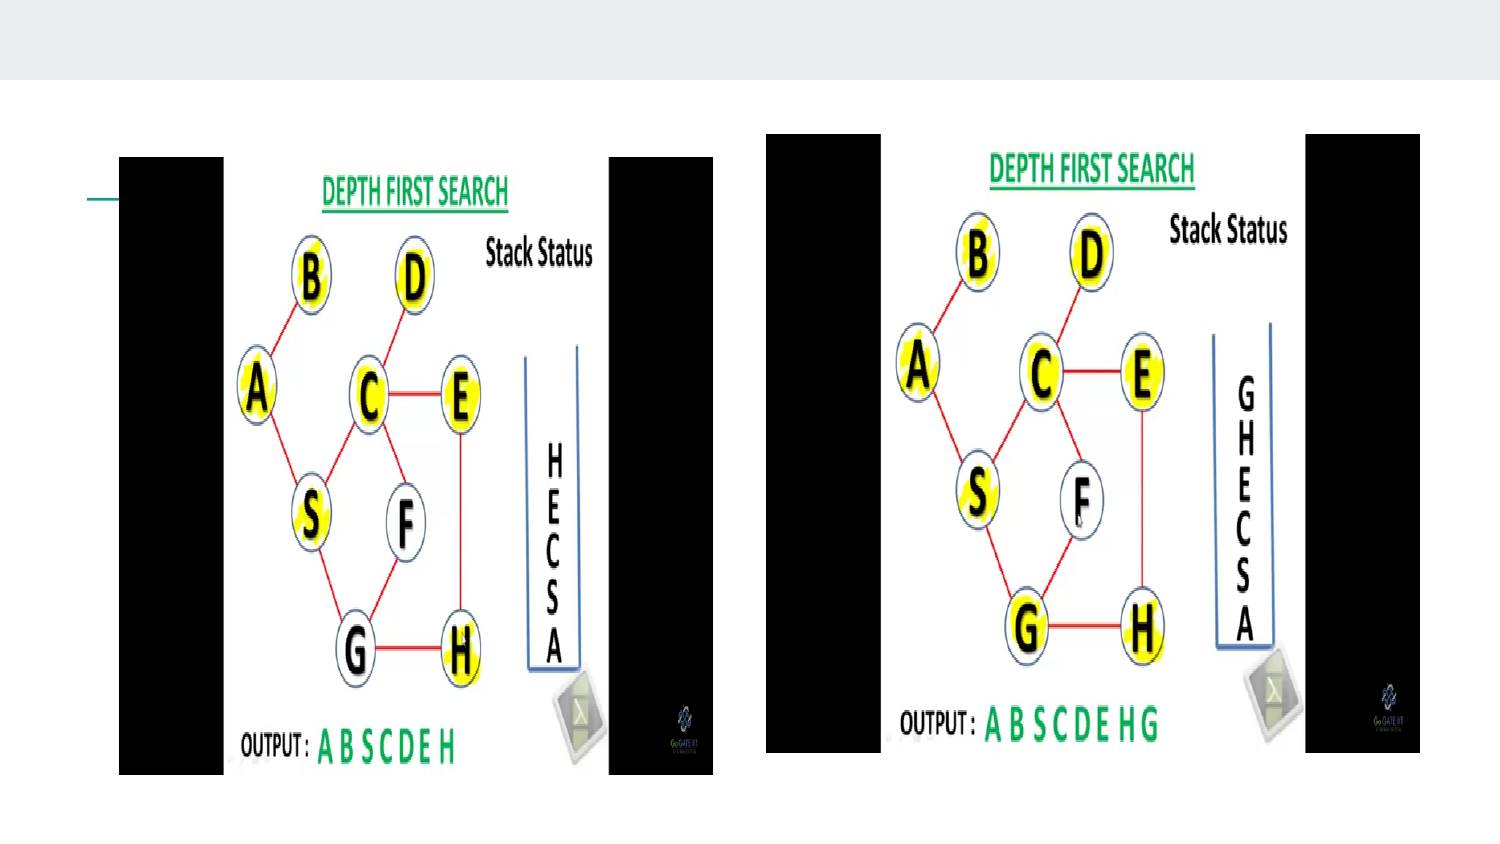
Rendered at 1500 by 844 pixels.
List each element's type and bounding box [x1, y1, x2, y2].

picture [119, 157, 713, 776]
picture [766, 134, 1420, 753]
